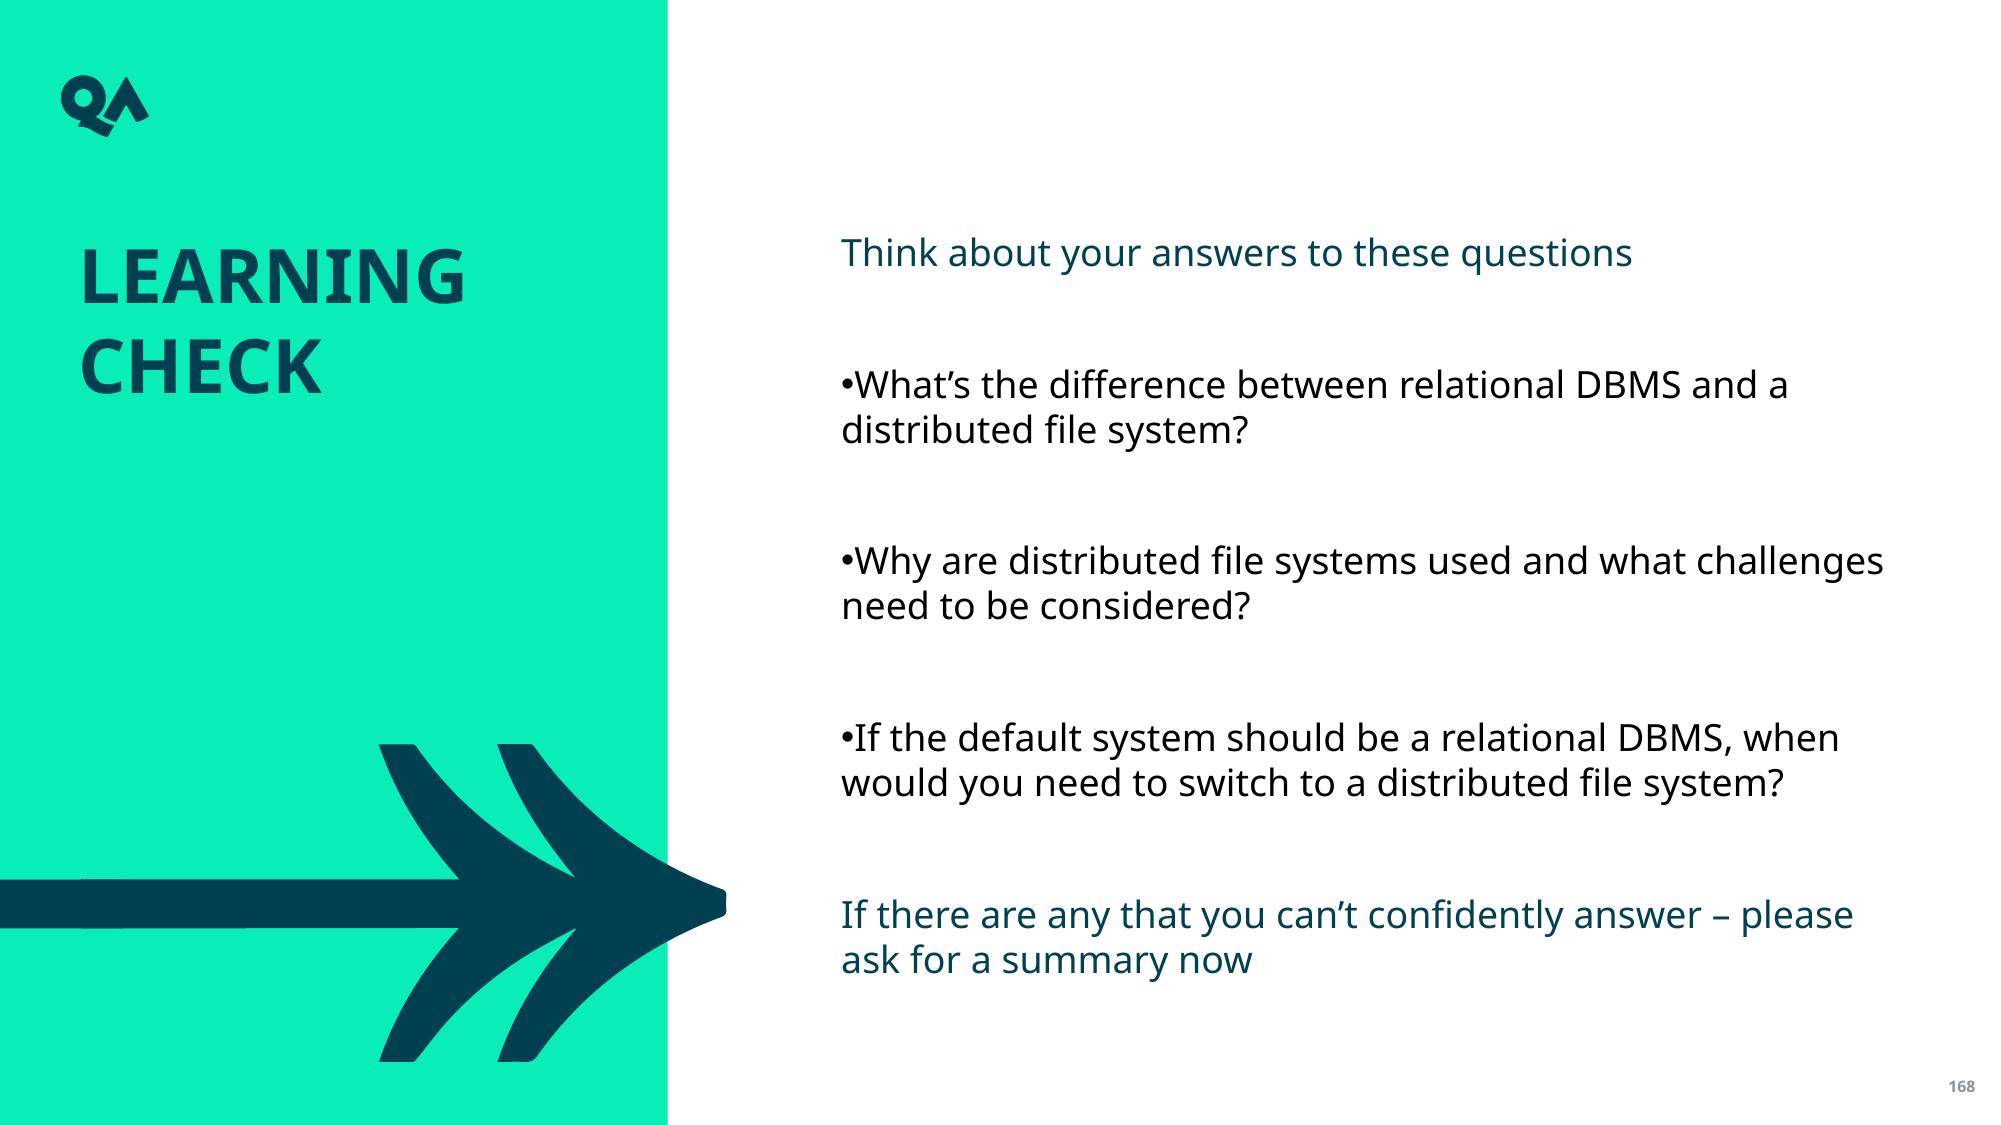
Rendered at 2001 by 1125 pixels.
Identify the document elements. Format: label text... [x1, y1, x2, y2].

list Think about your answers to these questions What’s the difference between relational DBMS and a distributed file system? Why are distributed file systems used and what challenges need to be considered? If the default system should be a relational DBMS, when would you need to switch to a distributed file system? If there are any that you can’t confidently answer – please ask for a summary now [826, 221, 1937, 1061]
picture [44, 61, 166, 148]
list Learning check [63, 221, 628, 673]
slide_number 168 [1846, 1068, 1976, 1098]
